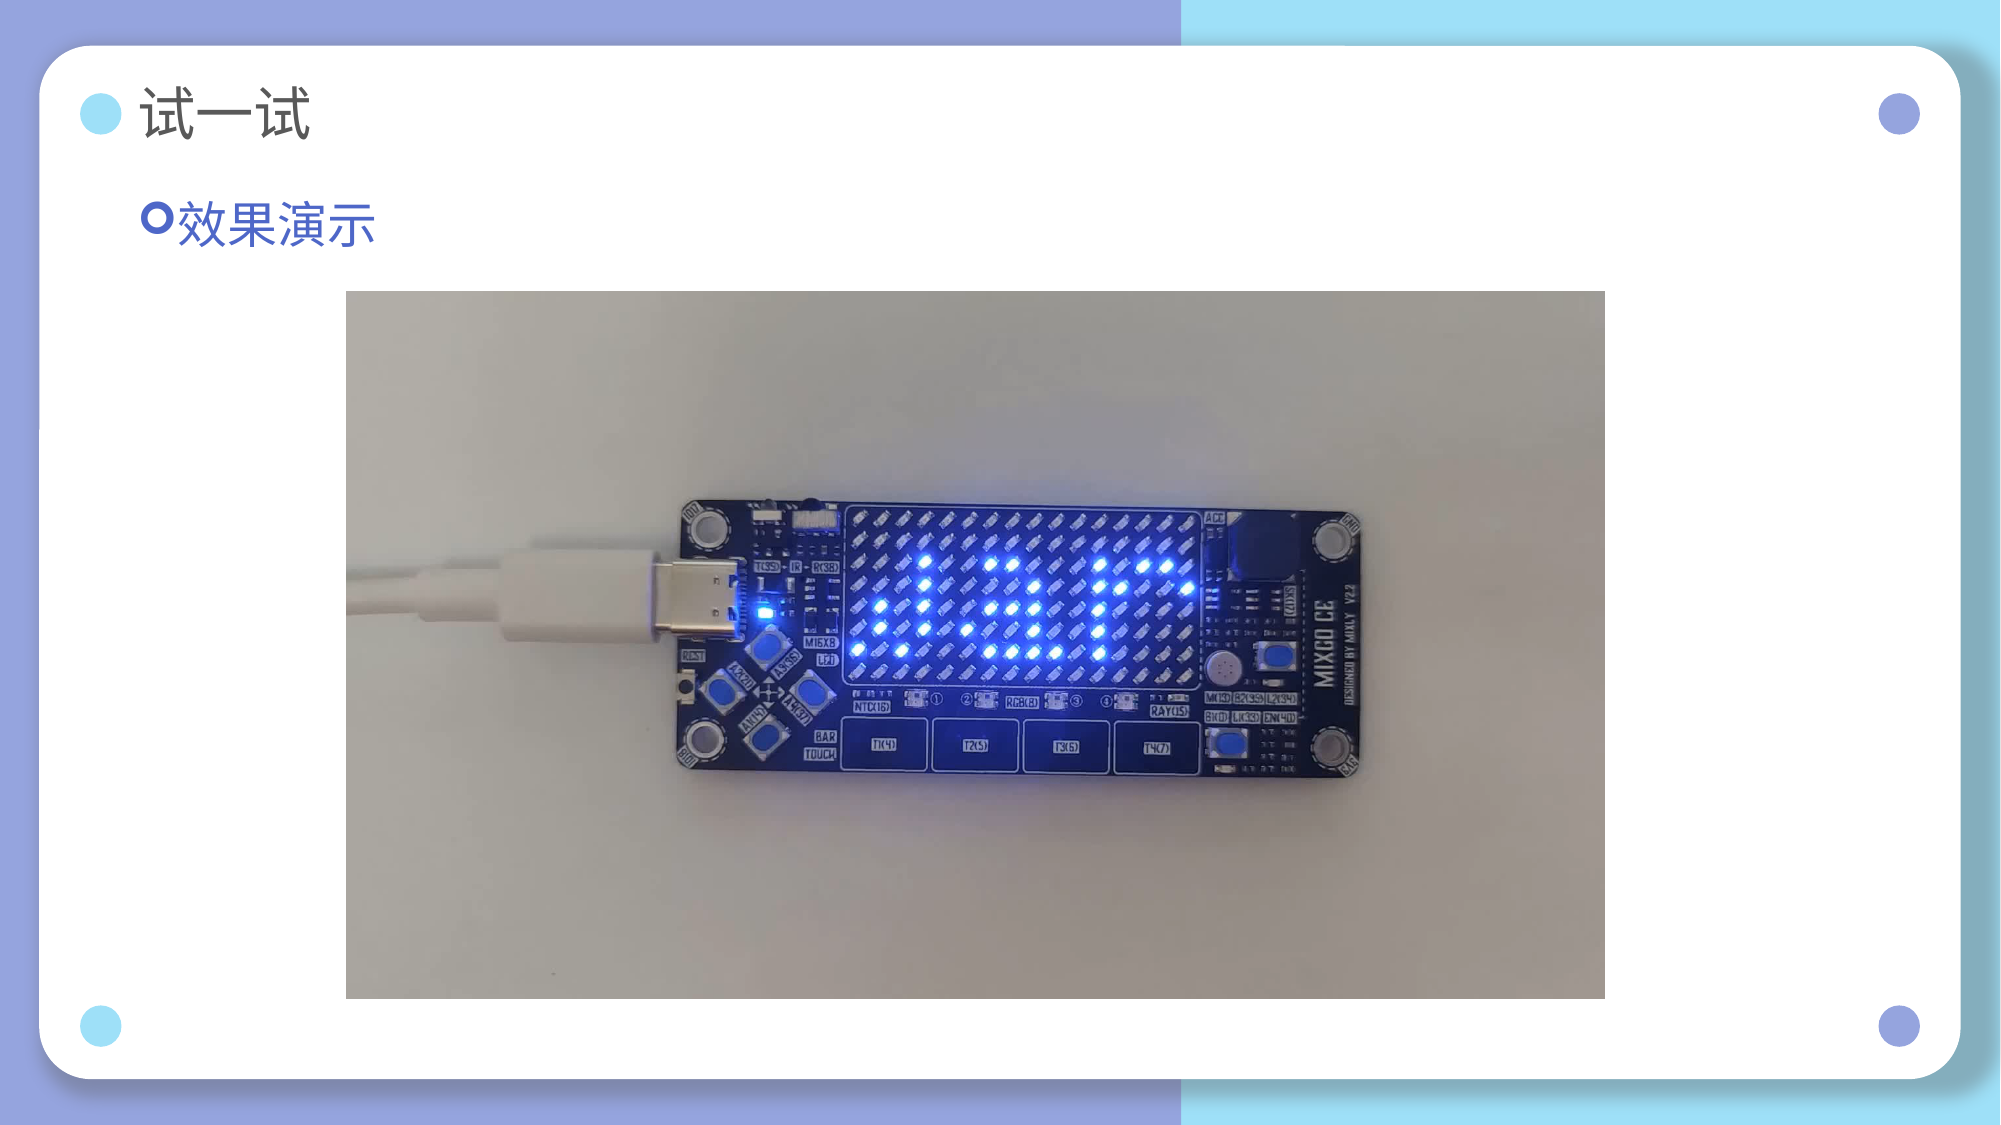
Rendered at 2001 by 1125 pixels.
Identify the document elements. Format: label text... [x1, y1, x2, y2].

list 效果演示 [137, 185, 976, 262]
title 试一试 [137, 77, 976, 157]
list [345, 291, 1606, 1000]
